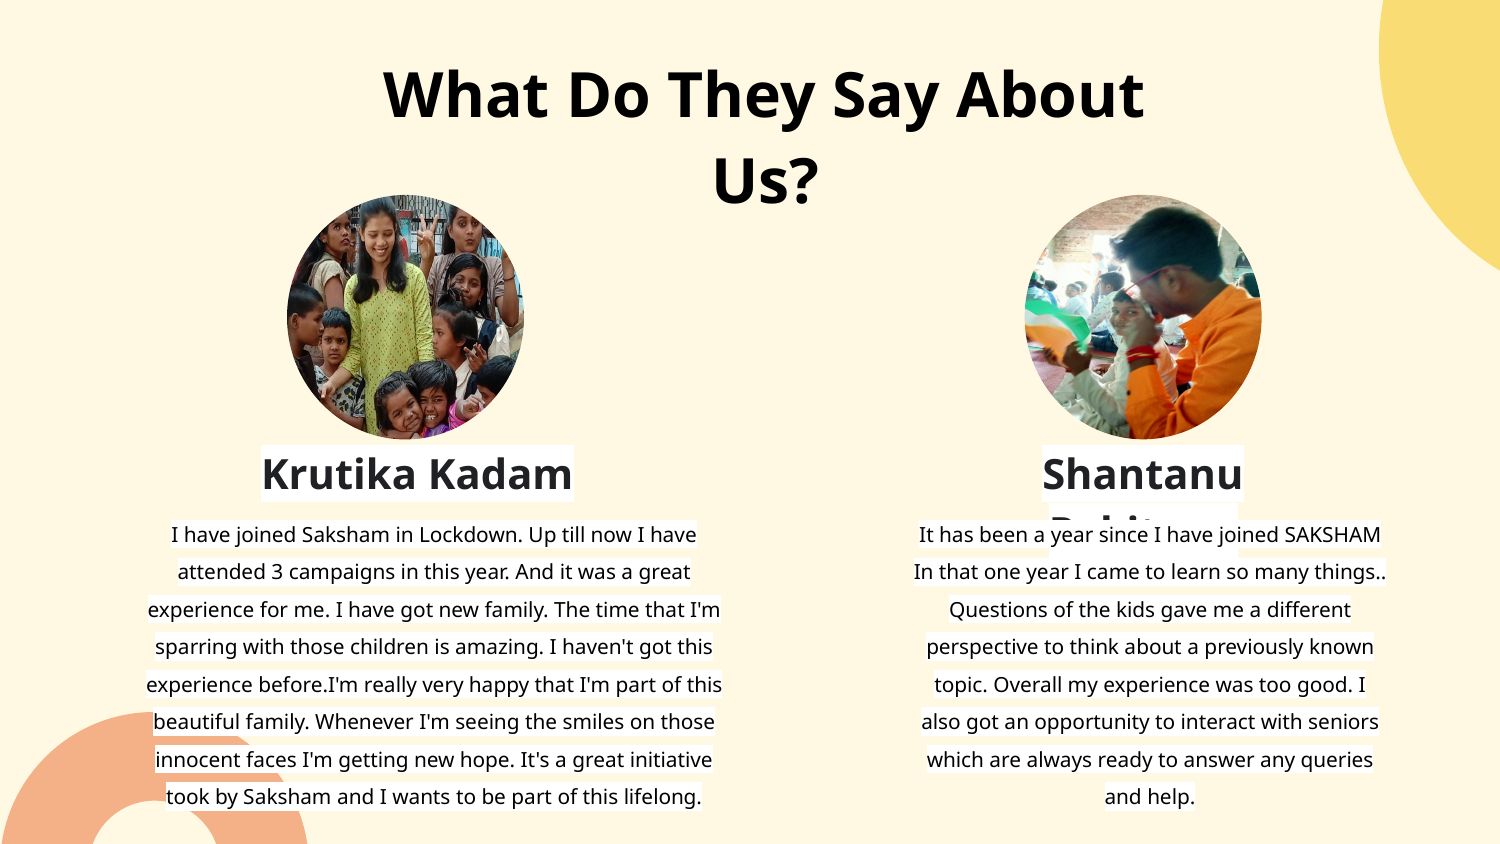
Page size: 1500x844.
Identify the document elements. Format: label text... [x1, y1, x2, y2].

picture [286, 194, 525, 440]
subtitle I have joined Saksham in Lockdown. Up till now I have attended 3 campaigns in this year. And it was a great experience for me. I have got new family. The time that I'm sparring with those children is amazing. I haven't got this experience before.I'm really very happy that I'm part of this beautiful family. Whenever I'm seeing the smiles on those innocent faces I'm getting new hope. It's a great initiative took by Saksham and I wants to be part of this lifelong. [128, 494, 740, 837]
picture [1024, 194, 1262, 440]
subtitle Shantanu Pabitwar [968, 425, 1318, 484]
title What Do They Say About Us? [364, 29, 1166, 152]
subtitle Krutika Kadam [242, 425, 593, 484]
subtitle It has been a year since I have joined SAKSHAM In that one year I came to learn so many things.. Questions of the kids gave me a different perspective to think about a previously known topic. Overall my experience was too good. I also got an opportunity to interact with seniors which are always ready to answer any queries and help. [897, 494, 1403, 837]
